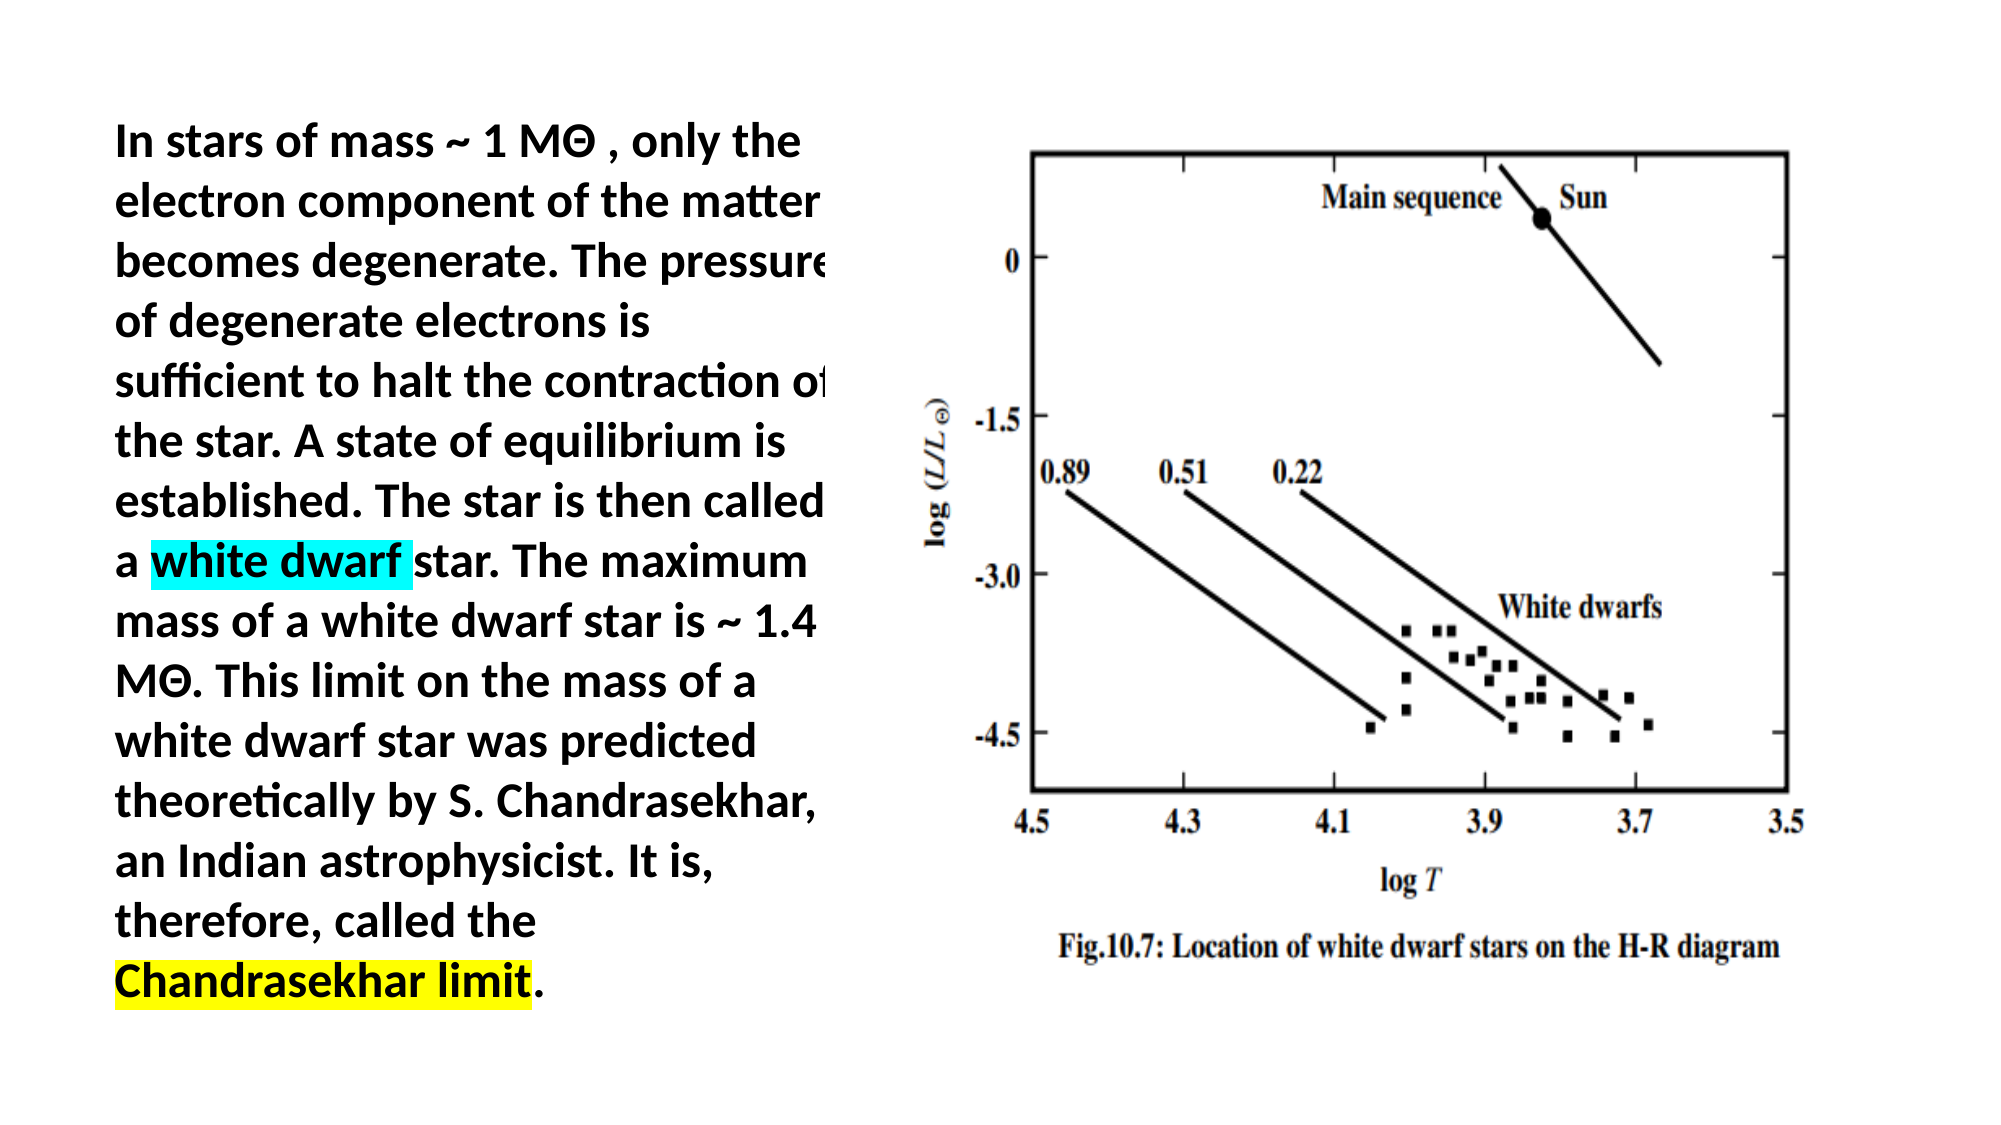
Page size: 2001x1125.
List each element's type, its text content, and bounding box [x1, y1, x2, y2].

text_box In stars of mass ~ 1 MΘ , only the electron component of the matter becomes degenerate. The pressure of degenerate electrons is sufficient to halt the contraction of the star. A state of equilibrium is established. The star is then called a white dwarf star. The maximum mass of a white dwarf star is ~ 1.4 MΘ. This limit on the mass of a white dwarf star was predicted theoretically by S. Chandrasekhar, an Indian astrophysicist. It is, therefore, called the Chandrasekhar limit. [99, 99, 863, 1015]
picture [824, 75, 2000, 1001]
